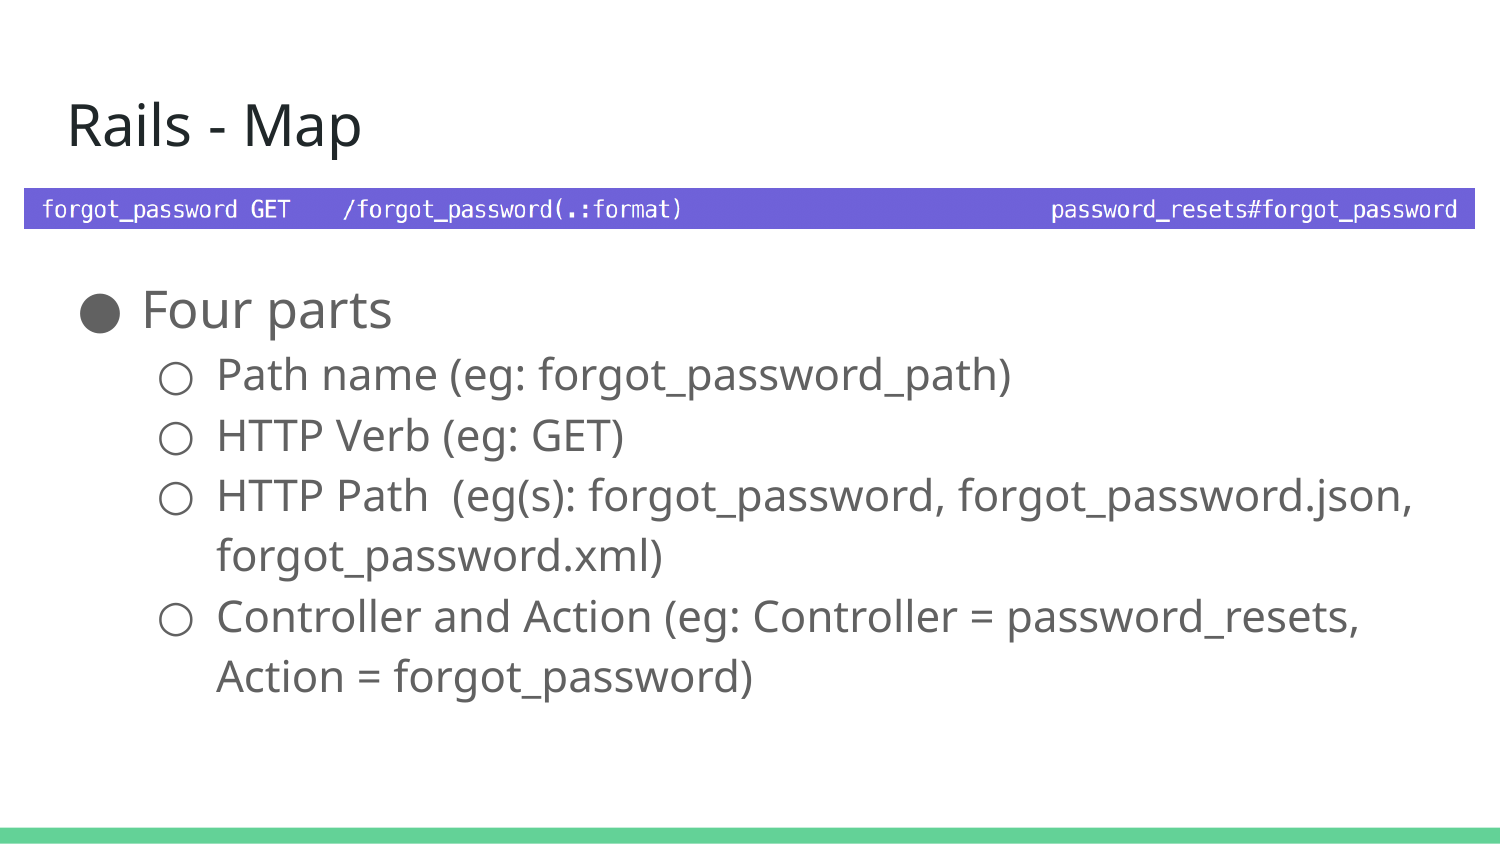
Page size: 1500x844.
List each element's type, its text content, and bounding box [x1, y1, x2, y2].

list Four parts Path name (eg: forgot_password_path) HTTP Verb (eg: GET) HTTP Path (eg(s): forgot_password, forgot_password.json, forgot_password.xml) Controller and Action (eg: Controller = password_resets, Action = forgot_password) [51, 238, 1449, 750]
title Rails - Map [51, 72, 1449, 167]
picture [24, 188, 1476, 229]
